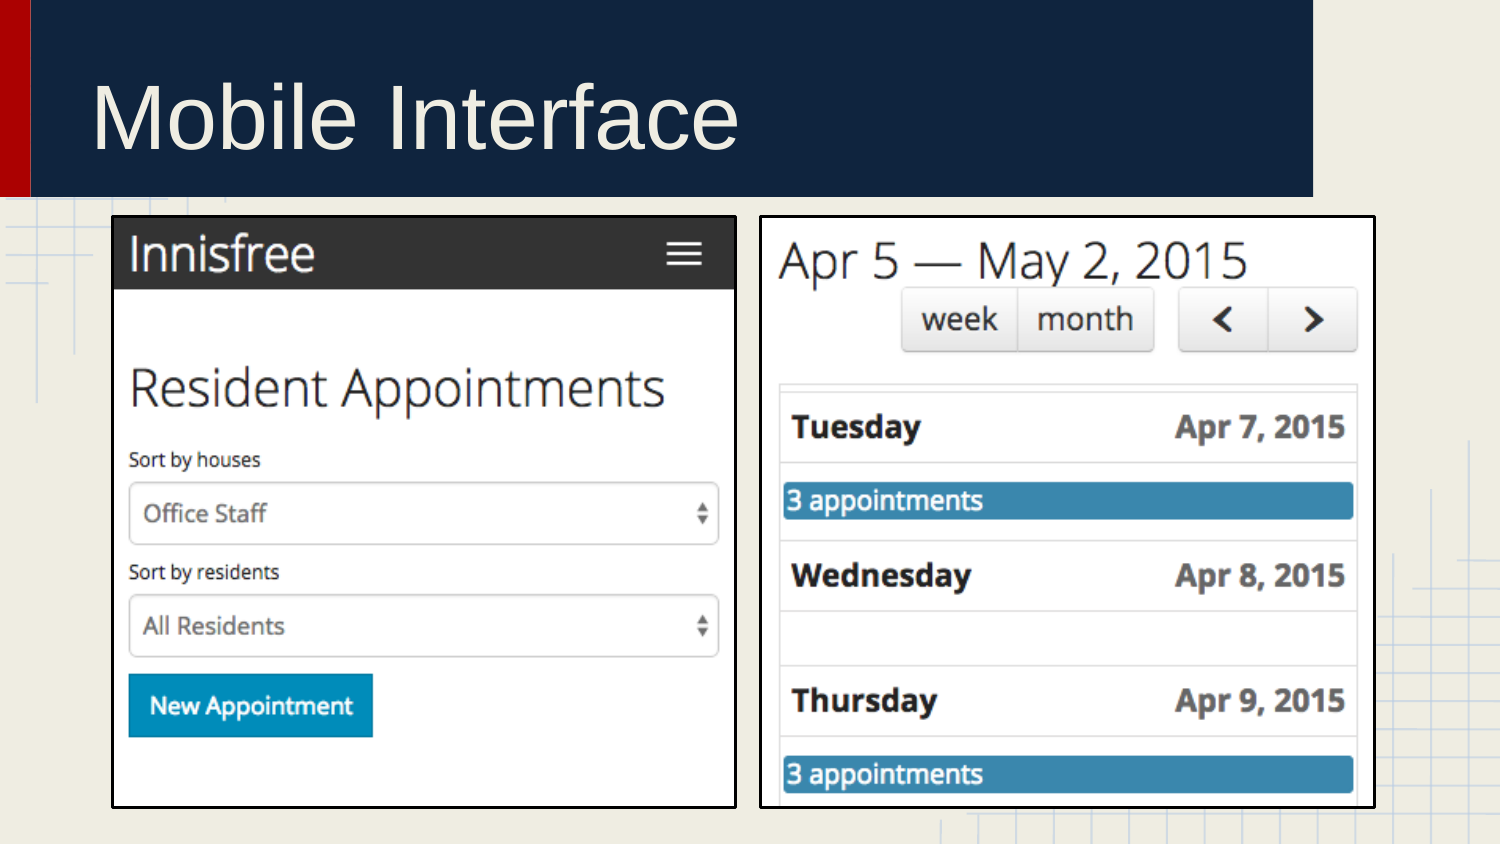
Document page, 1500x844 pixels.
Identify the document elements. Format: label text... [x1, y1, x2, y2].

picture [113, 217, 735, 806]
picture [762, 217, 1374, 806]
title Mobile Interface [75, 16, 1276, 183]
